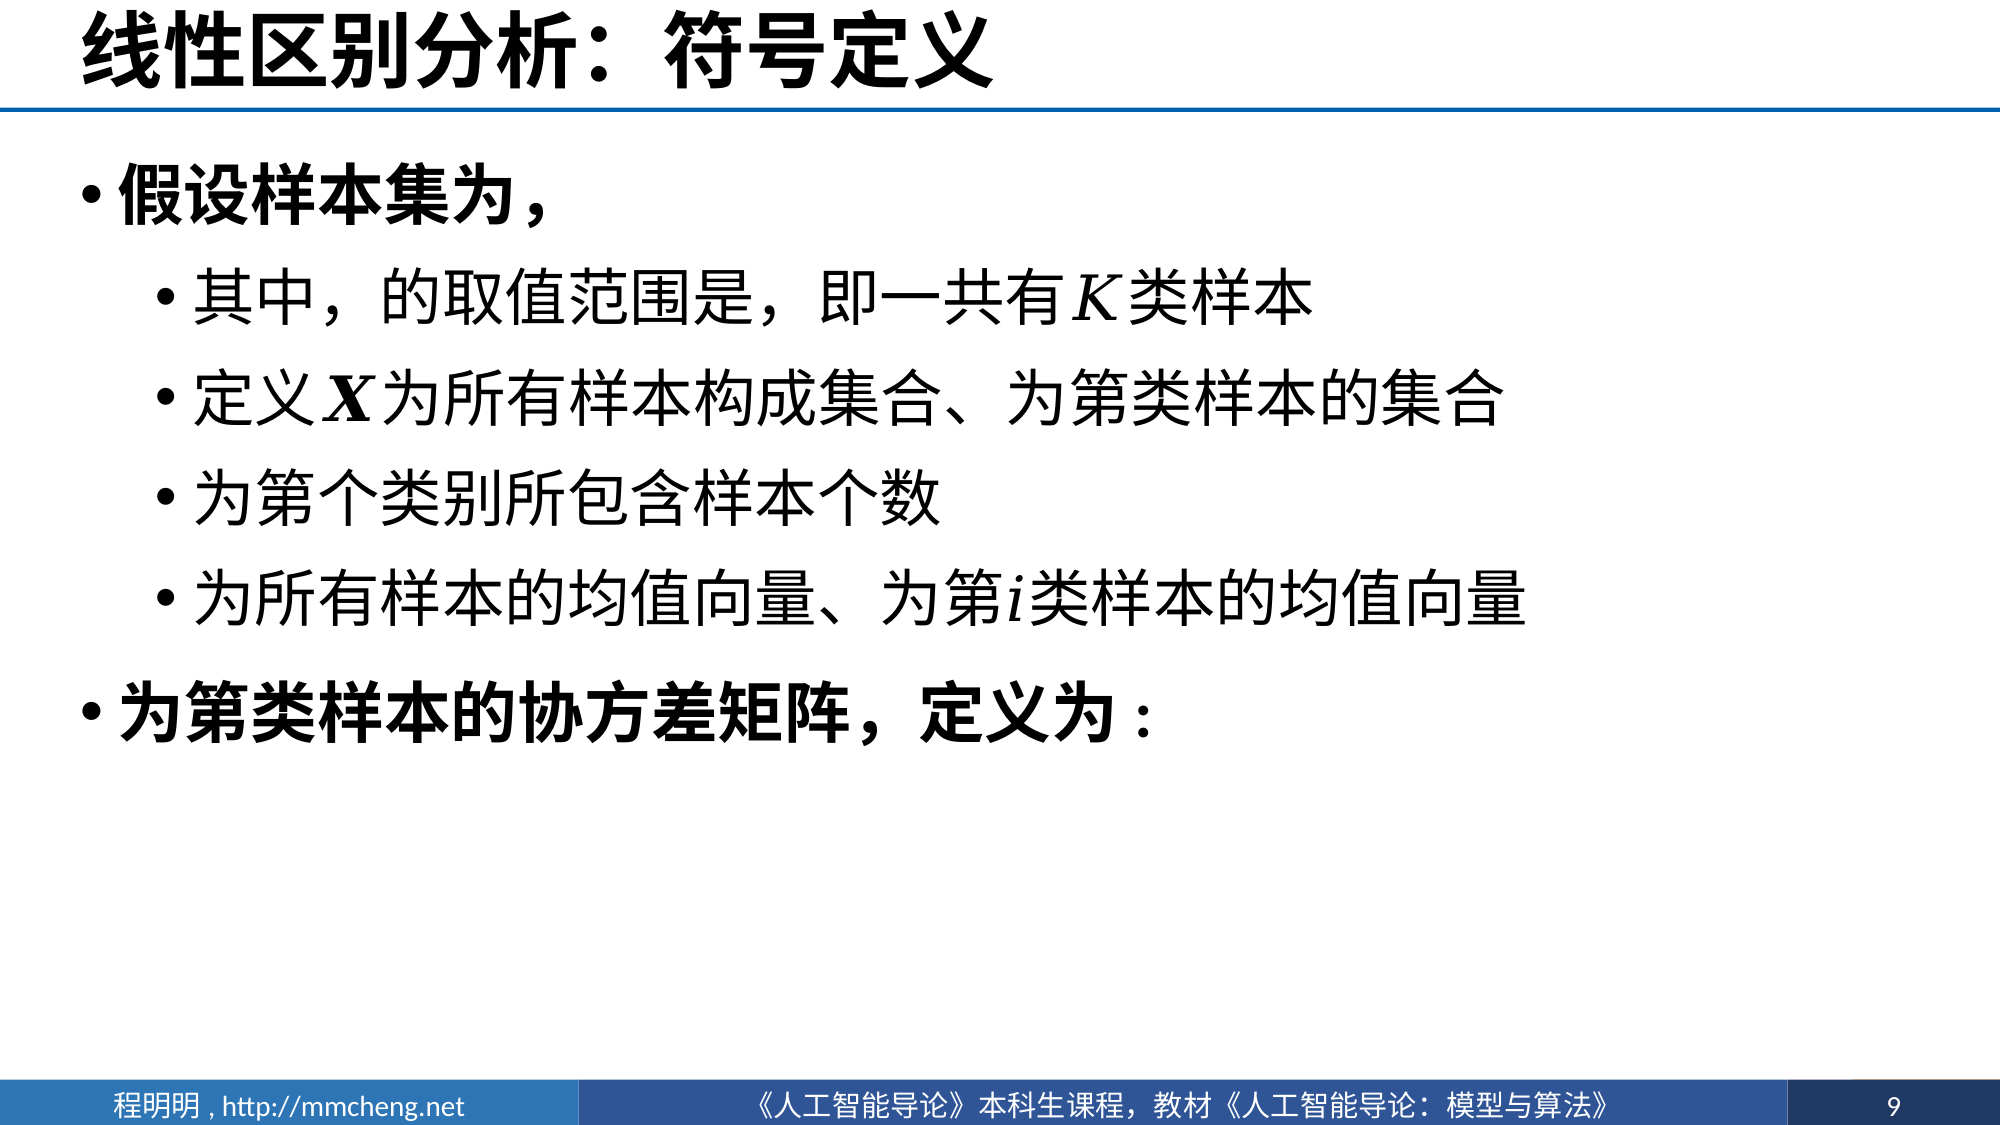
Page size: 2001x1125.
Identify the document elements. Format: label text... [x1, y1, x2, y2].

title 线性区别分析：符号定义 [64, 0, 2000, 110]
